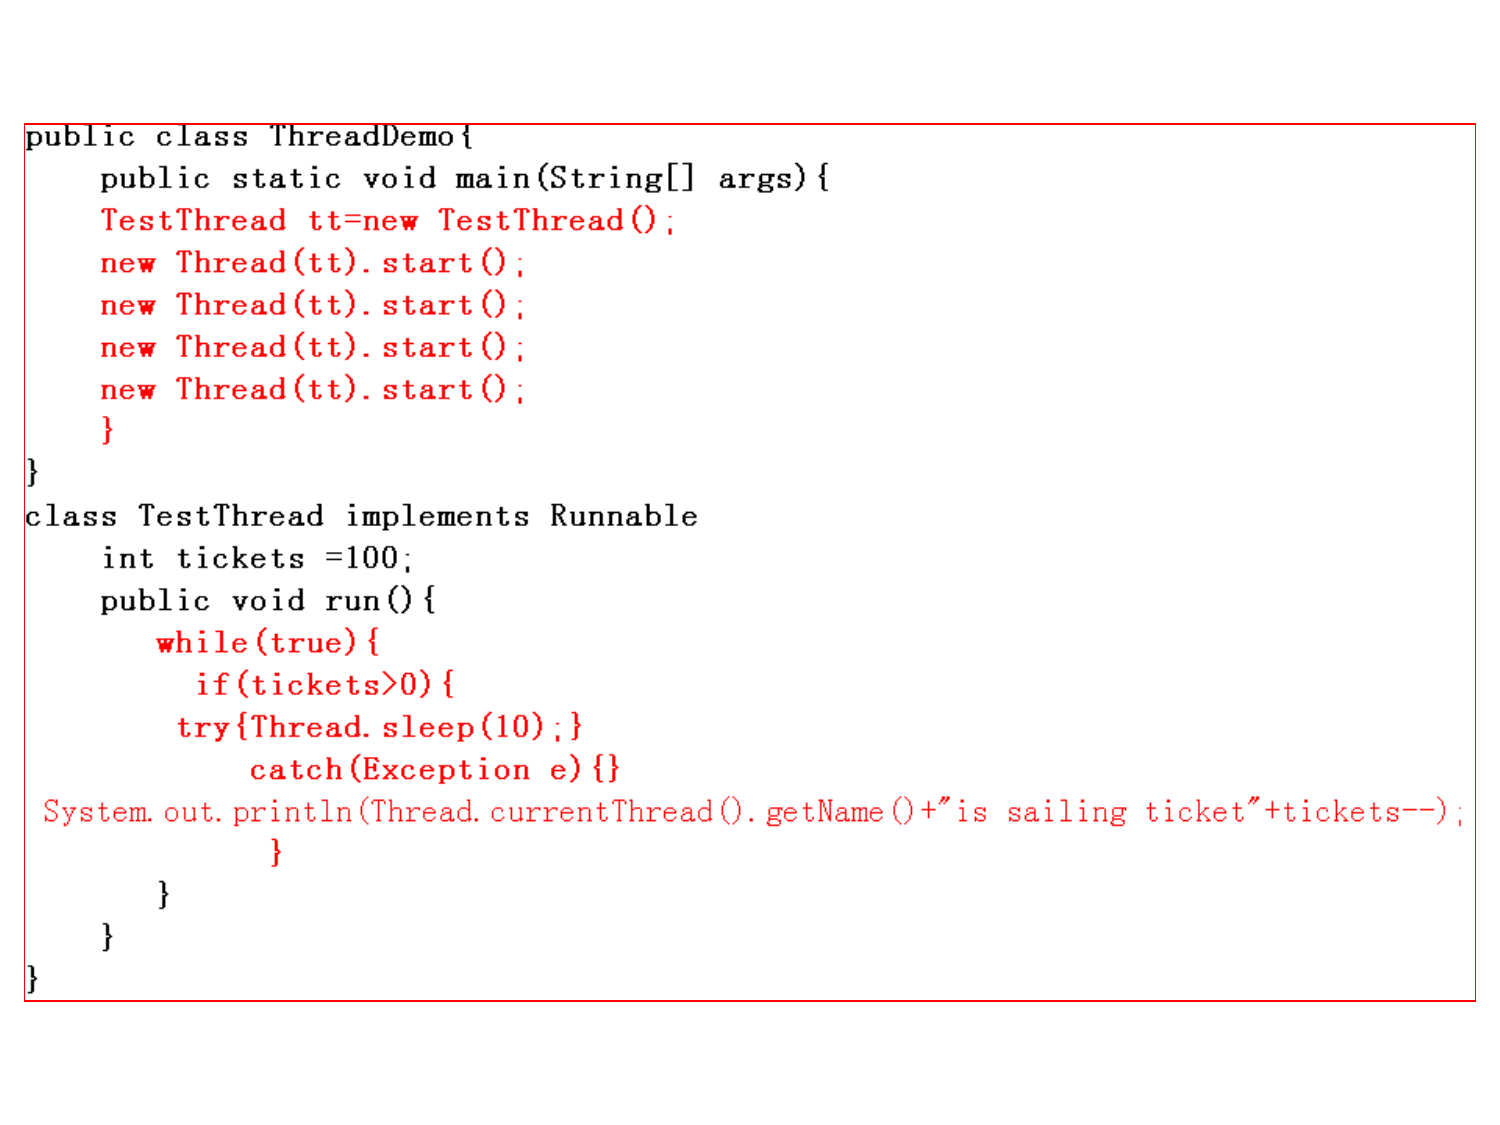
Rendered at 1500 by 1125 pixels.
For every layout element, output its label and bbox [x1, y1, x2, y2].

picture [25, 124, 1475, 1001]
